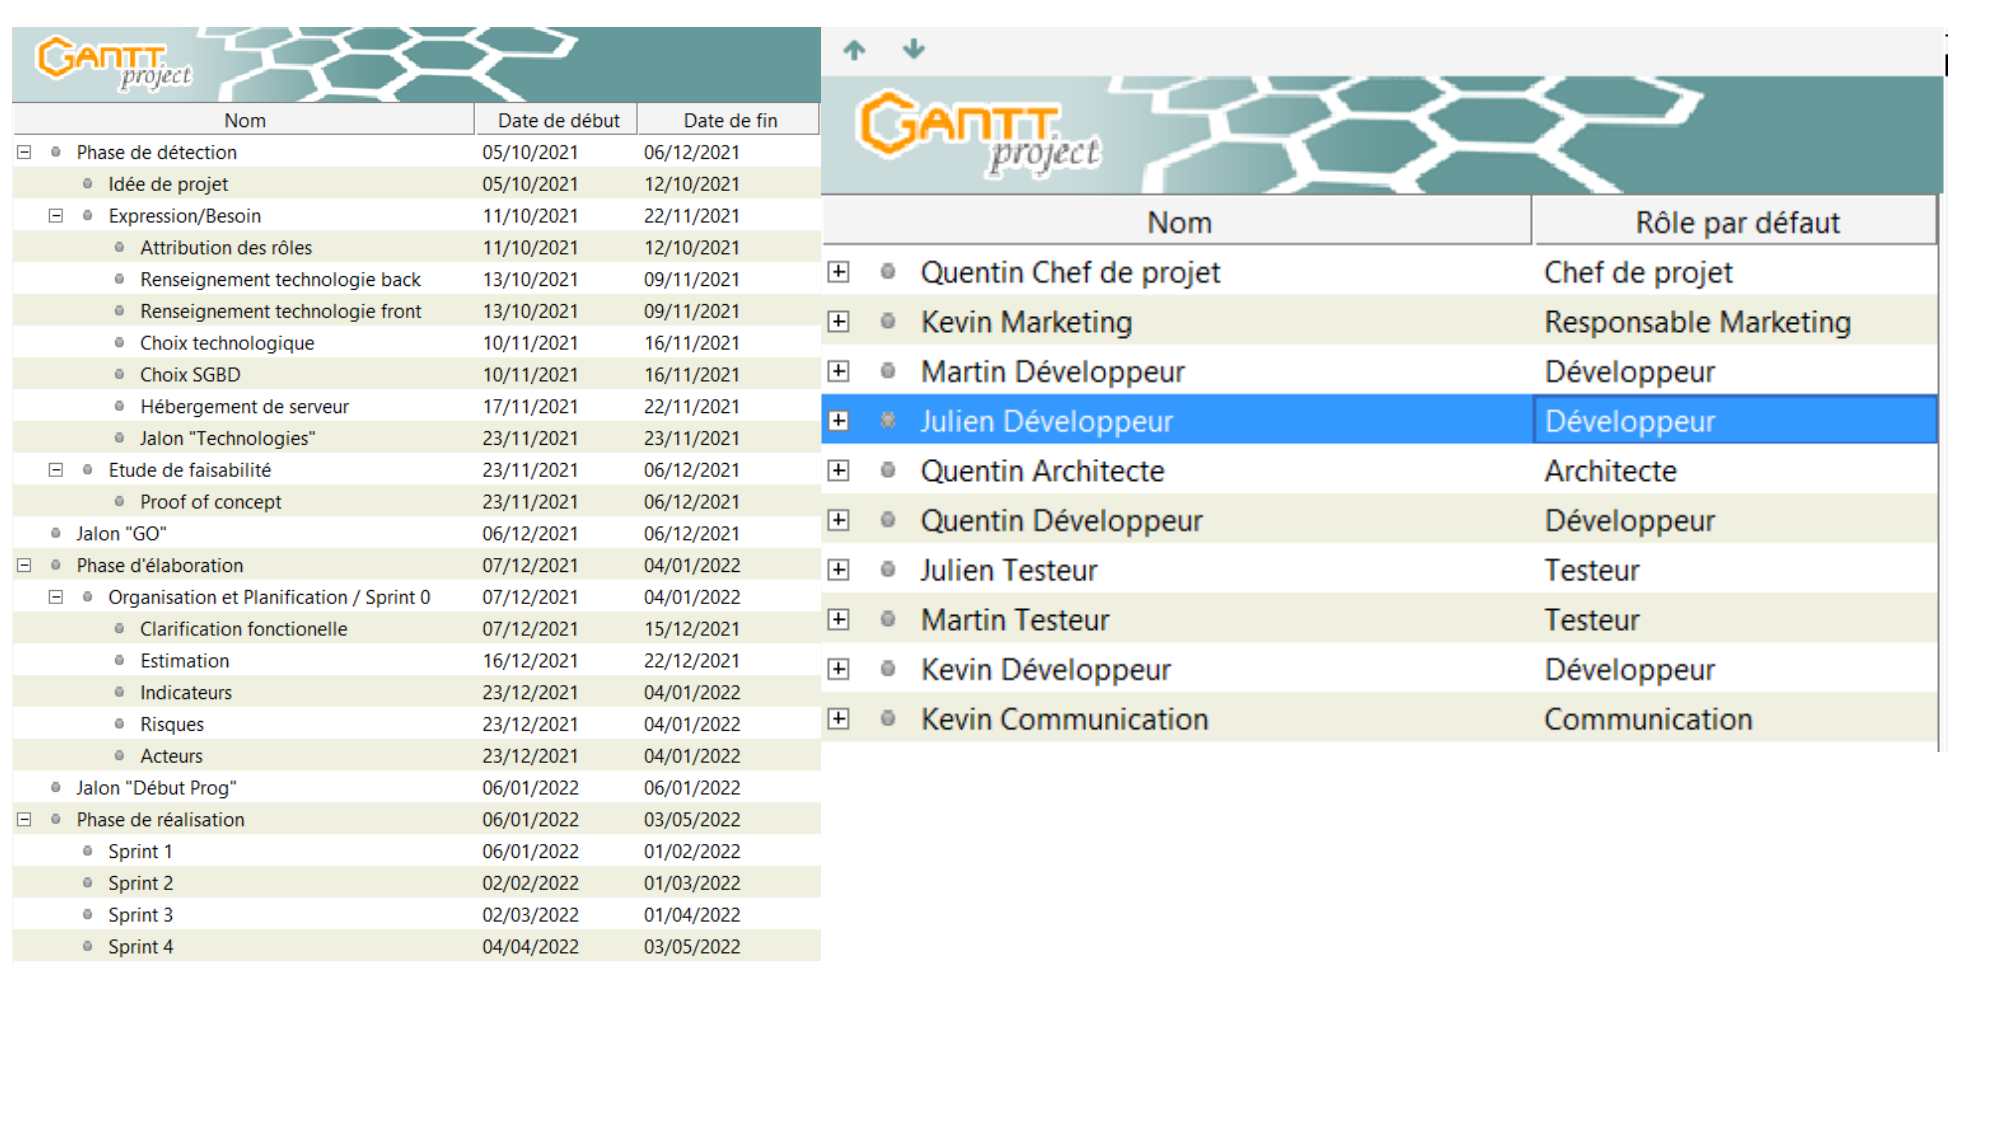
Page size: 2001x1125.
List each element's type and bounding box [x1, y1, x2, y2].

picture [12, 26, 1948, 965]
